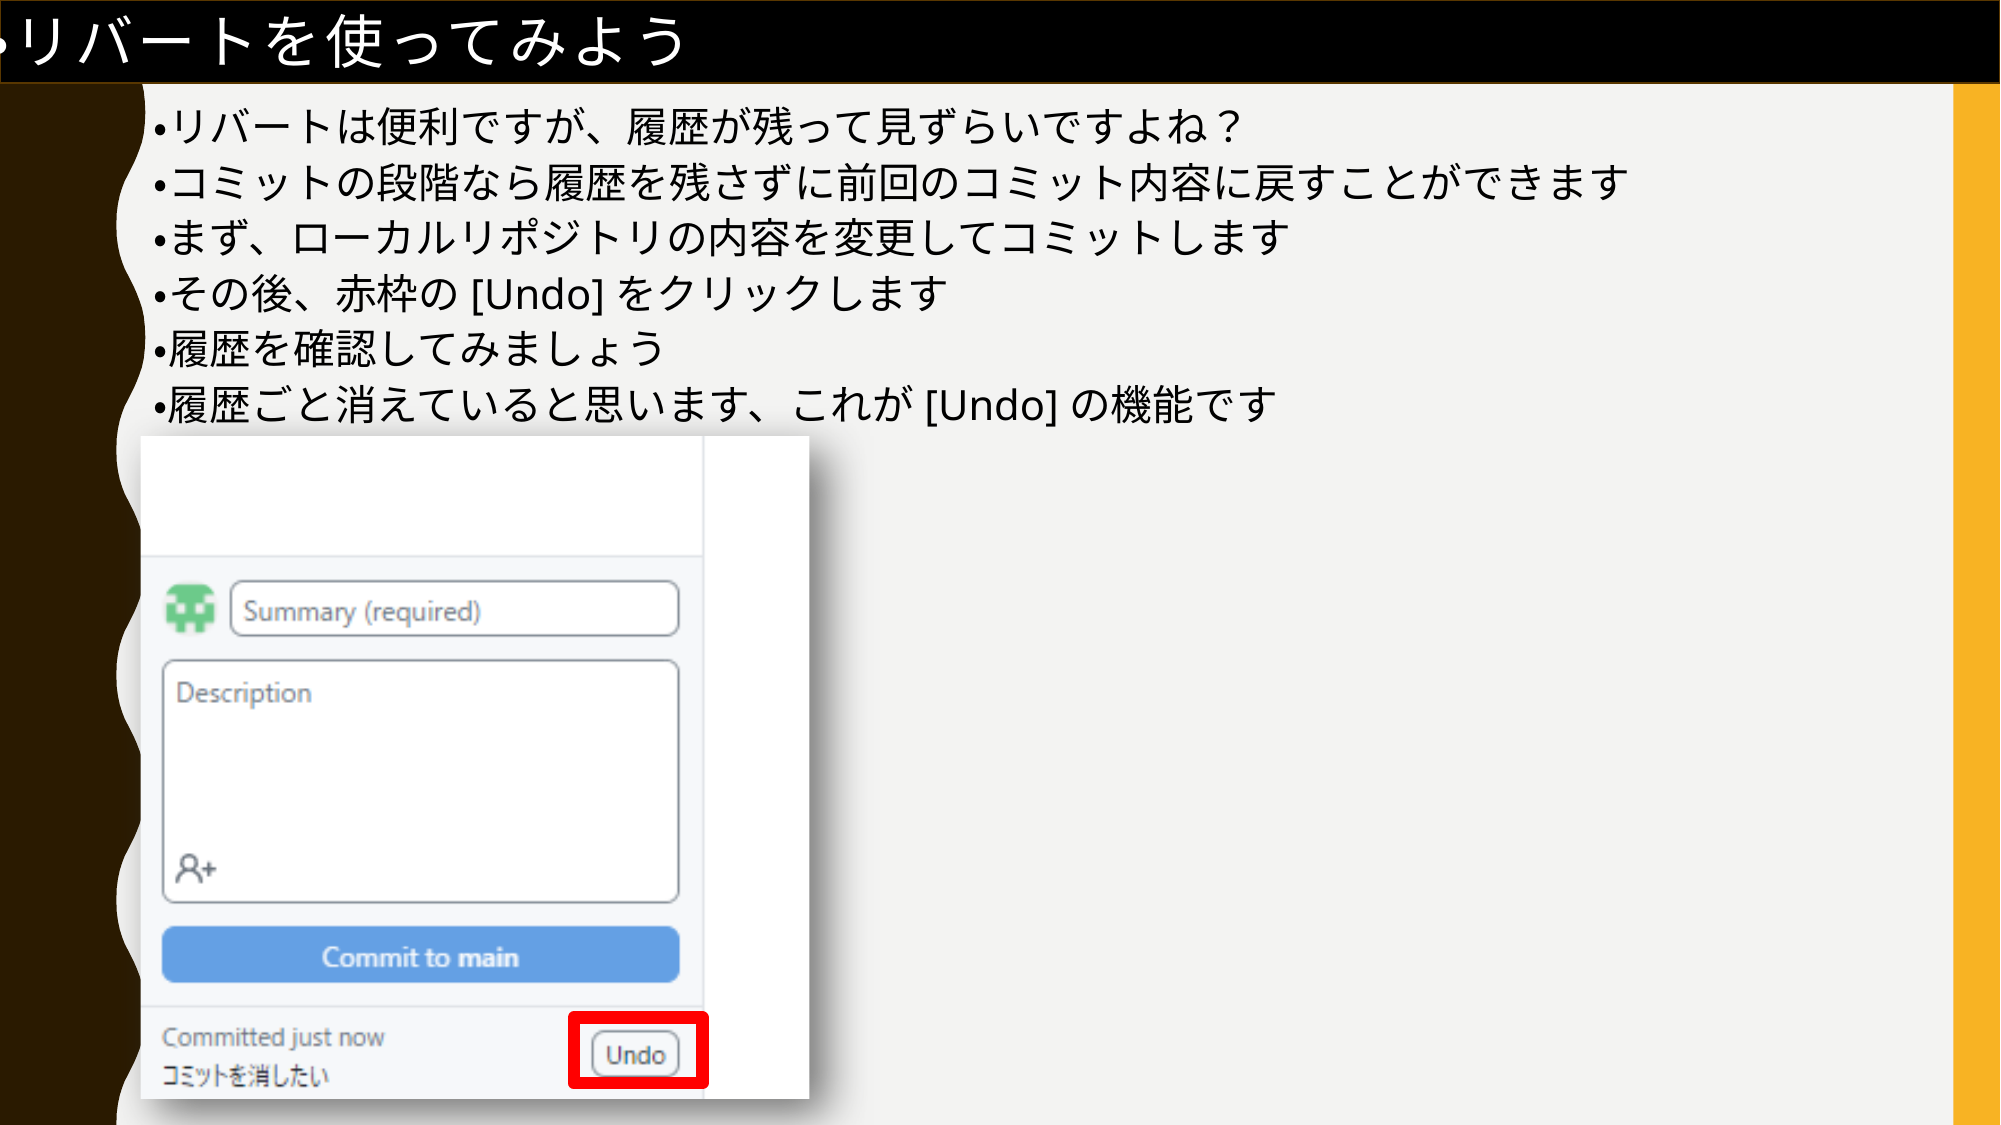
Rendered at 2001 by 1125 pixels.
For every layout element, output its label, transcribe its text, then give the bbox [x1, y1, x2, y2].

text_box ・履歴を確認してみましょう [139, 315, 1729, 381]
picture [140, 436, 810, 1099]
text_box ・その後、赤枠の[Undo]をクリックします [139, 260, 1183, 315]
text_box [0, 0, 2000, 104]
text_box ・まず、ローカルリポジトリの内容を変更してコミットします [139, 204, 1888, 270]
text_box ・コミットの段階なら履歴を残さずに前回のコミット内容に戻すことができます [139, 149, 1684, 214]
text_box ・履歴ごと消えていると思います、これが[Undo]の機能です [139, 370, 1555, 436]
text_box ・リバートは便利ですが、履歴が残って見ずらいですよね？ [139, 104, 1684, 149]
